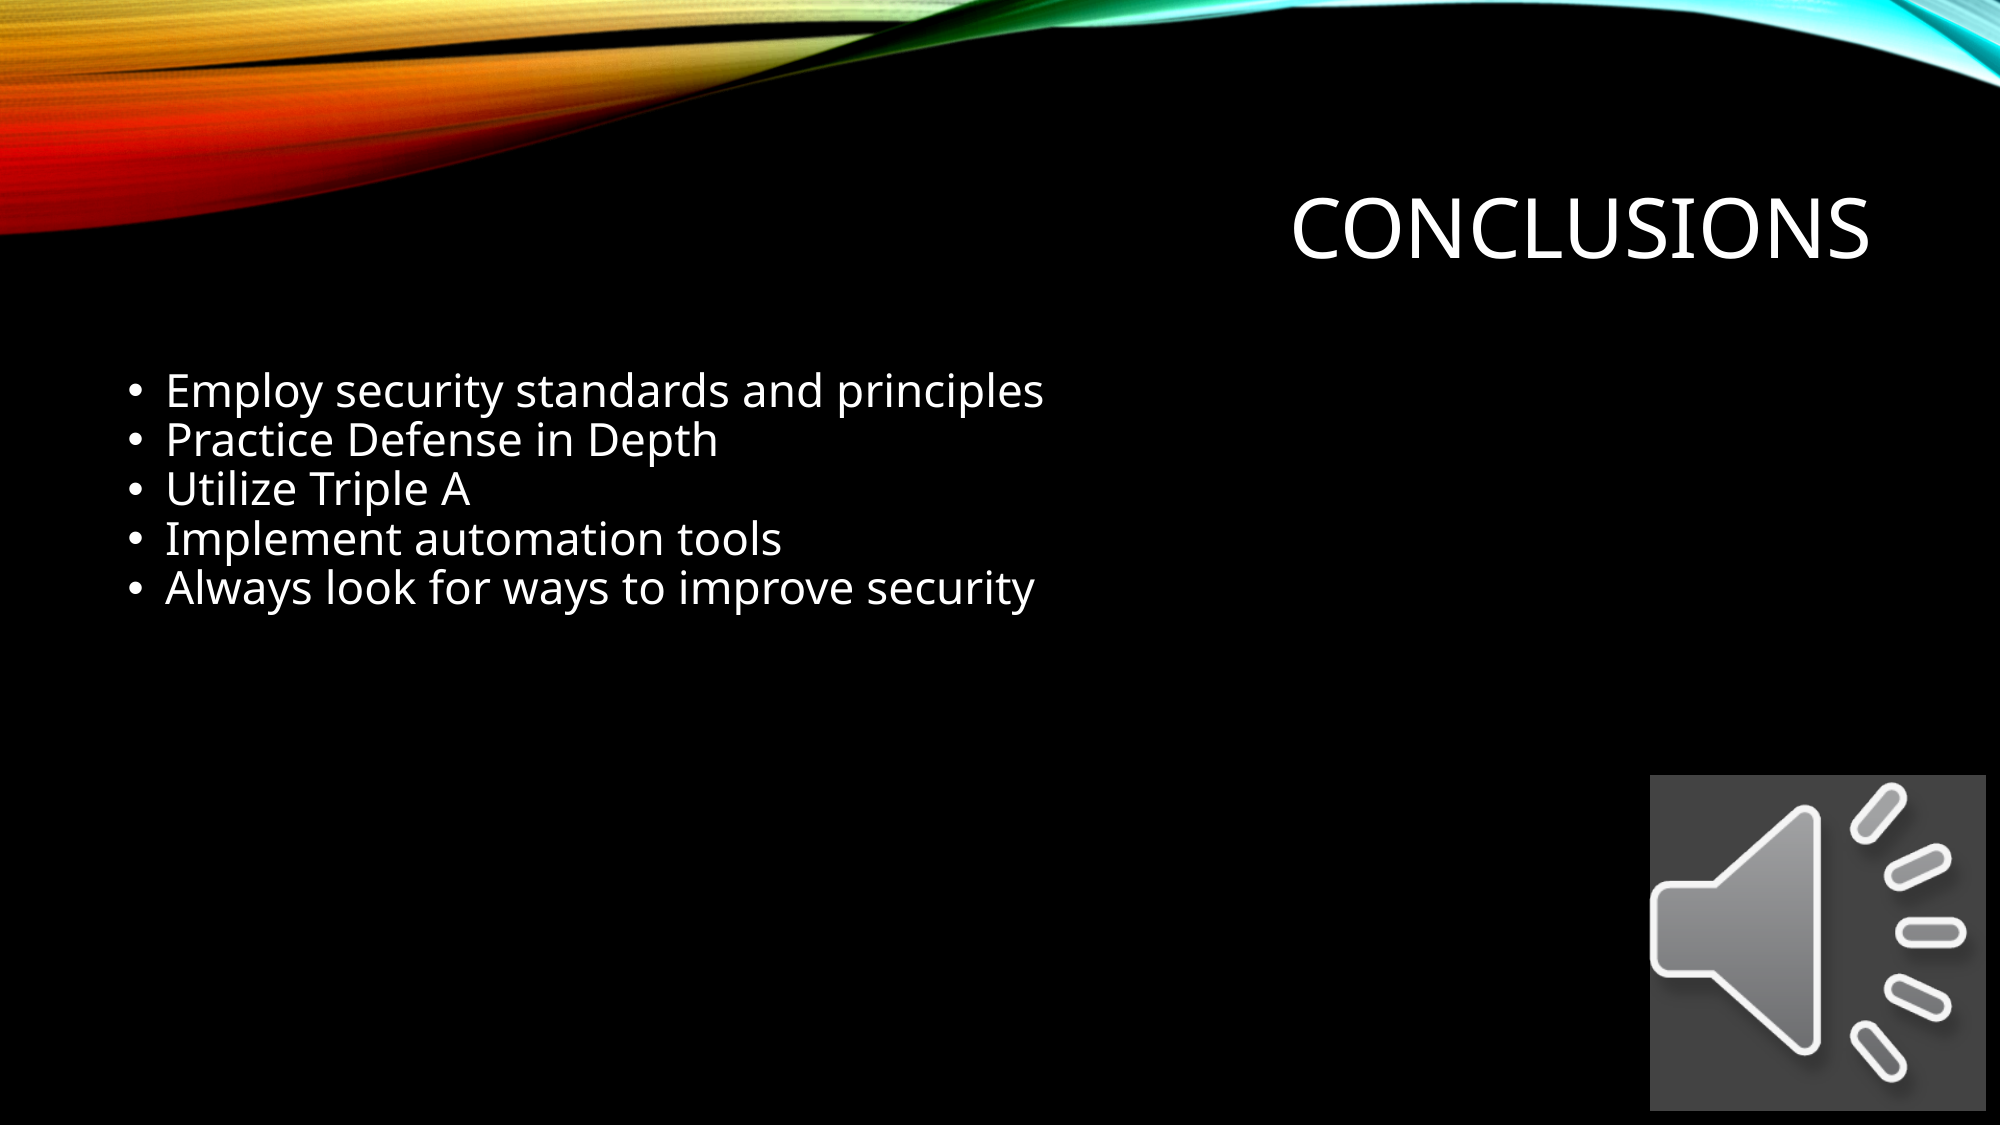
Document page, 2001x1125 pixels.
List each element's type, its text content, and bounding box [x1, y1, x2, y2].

list Employ security standards and principles Practice Defense in Depth Utilize Triple A Implement automation tools Always look for ways to improve security [112, 360, 1888, 1021]
title CONCLUSIONS [474, 125, 1888, 338]
picture [0, 0, 2000, 237]
picture [1648, 773, 1987, 1112]
